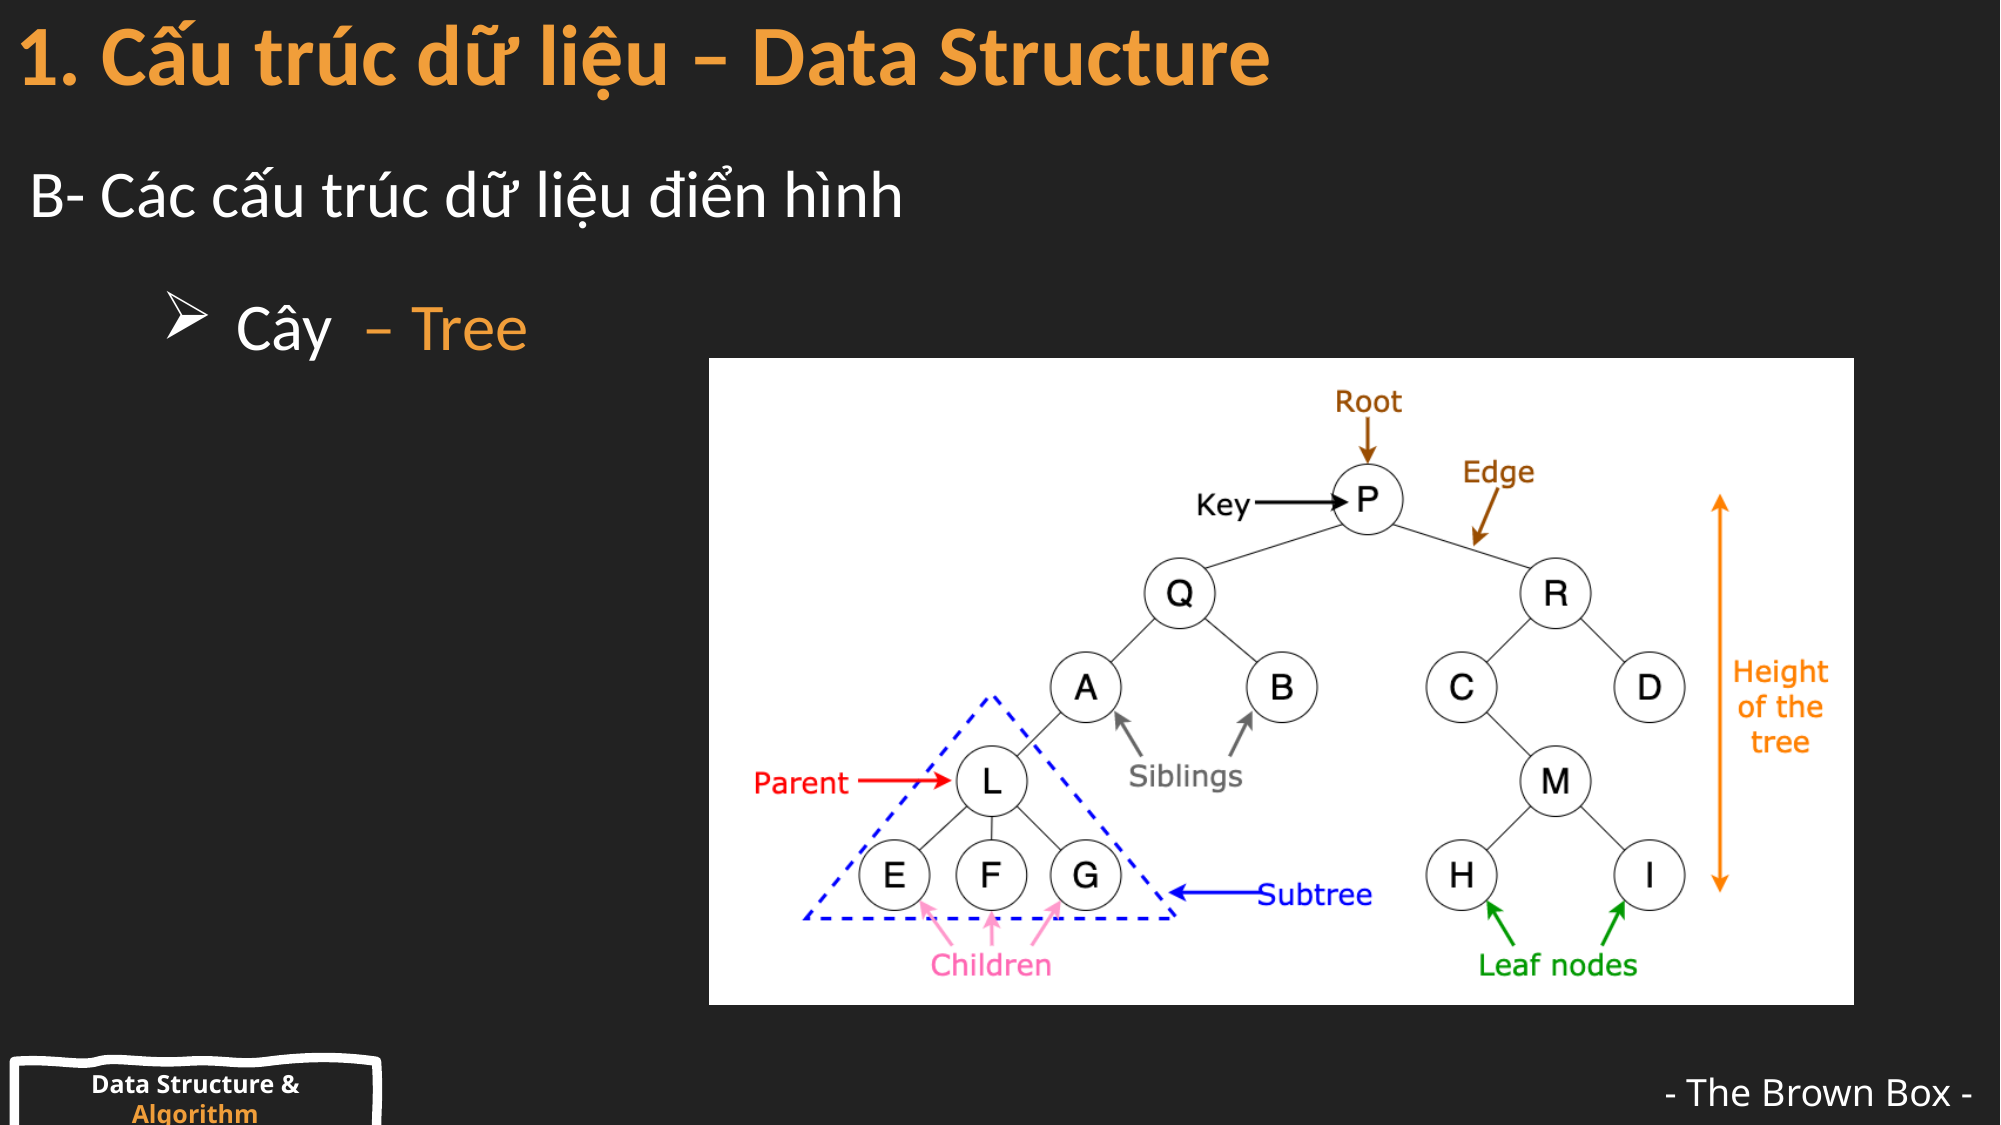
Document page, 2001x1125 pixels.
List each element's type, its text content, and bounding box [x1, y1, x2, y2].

picture [709, 358, 1854, 1005]
text_box Cây – Tree [146, 275, 1390, 371]
text_box B- Các cấu trúc dữ liệu điển hình [14, 143, 1258, 239]
text_box Data Structure & Algorithm [14, 1057, 378, 1125]
title 1. Cấu trúc dữ liệu – Data Structure [0, 3, 1725, 112]
text_box - The Brown Box - [1637, 1061, 2000, 1122]
